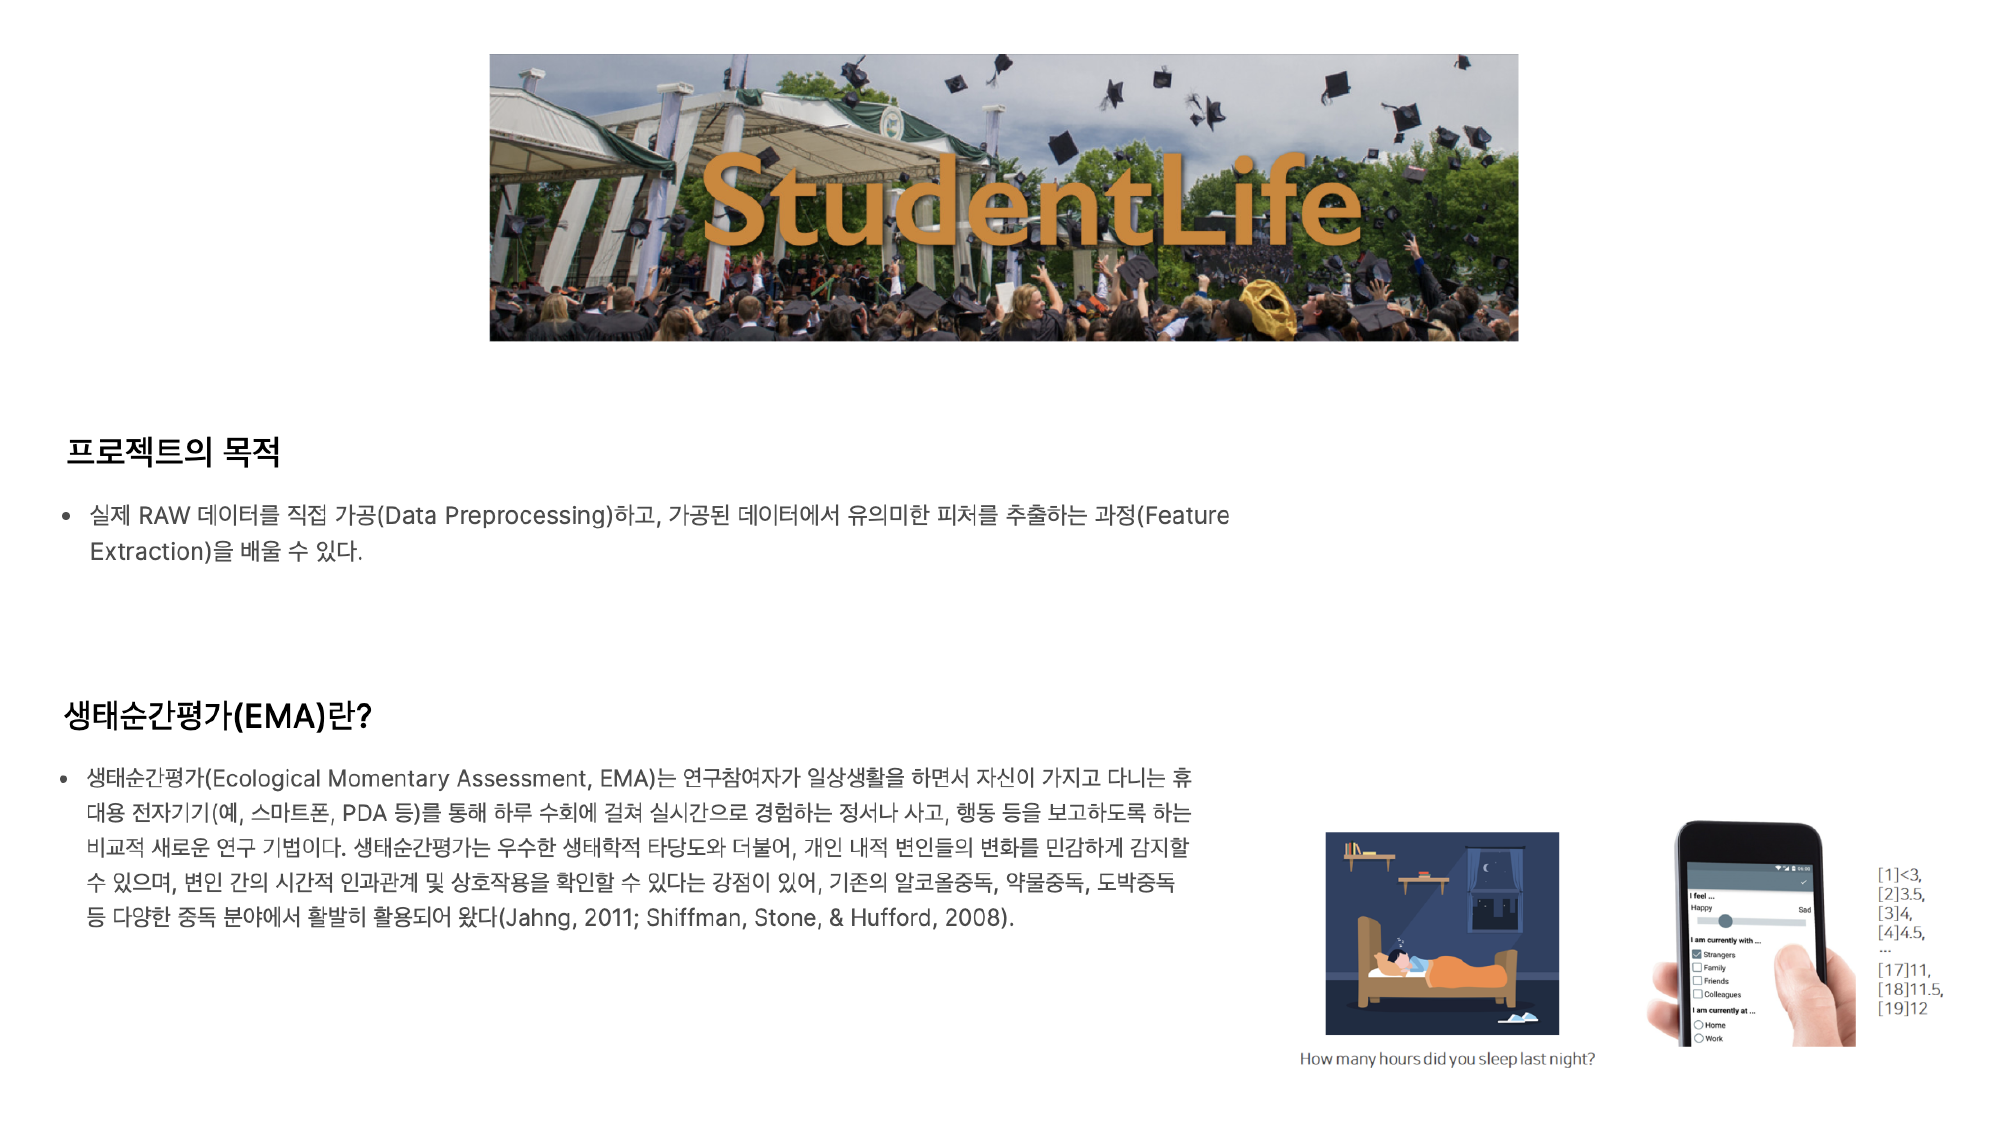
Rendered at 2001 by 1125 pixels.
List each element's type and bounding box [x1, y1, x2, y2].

picture [50, 667, 1196, 960]
picture [1290, 813, 1965, 1091]
picture [459, 34, 1541, 368]
list [35, 398, 1246, 580]
